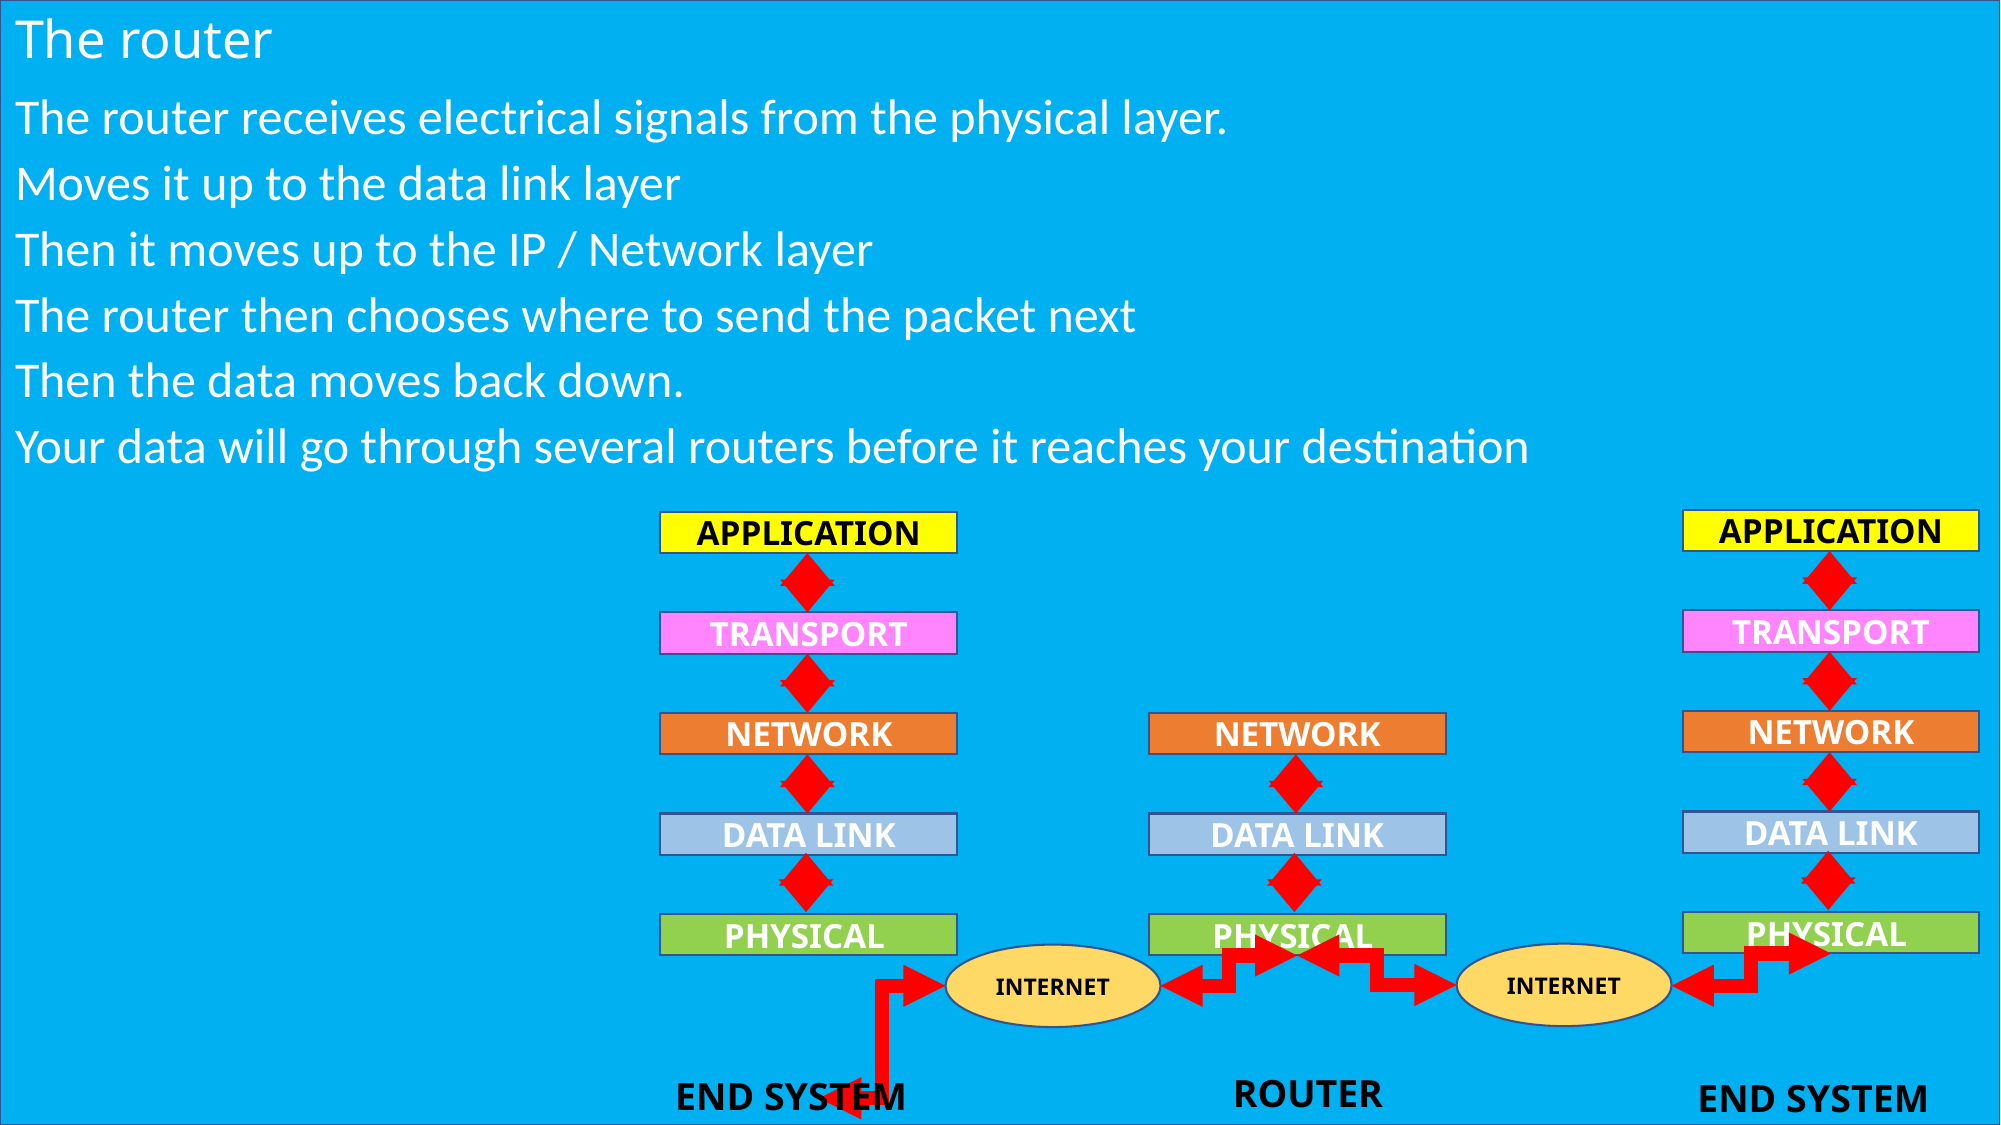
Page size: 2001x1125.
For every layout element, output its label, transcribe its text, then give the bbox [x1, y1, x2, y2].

title The router [0, 0, 2000, 80]
list The router receives electrical signals from the physical layer. Moves it up to the data link layer Then it moves up to the IP / Network layer The router then chooses where to send the packet next Then the data moves back down. Your data will go through several routers before it reaches your destination [0, 91, 2000, 1125]
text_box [660, 509, 2000, 1100]
